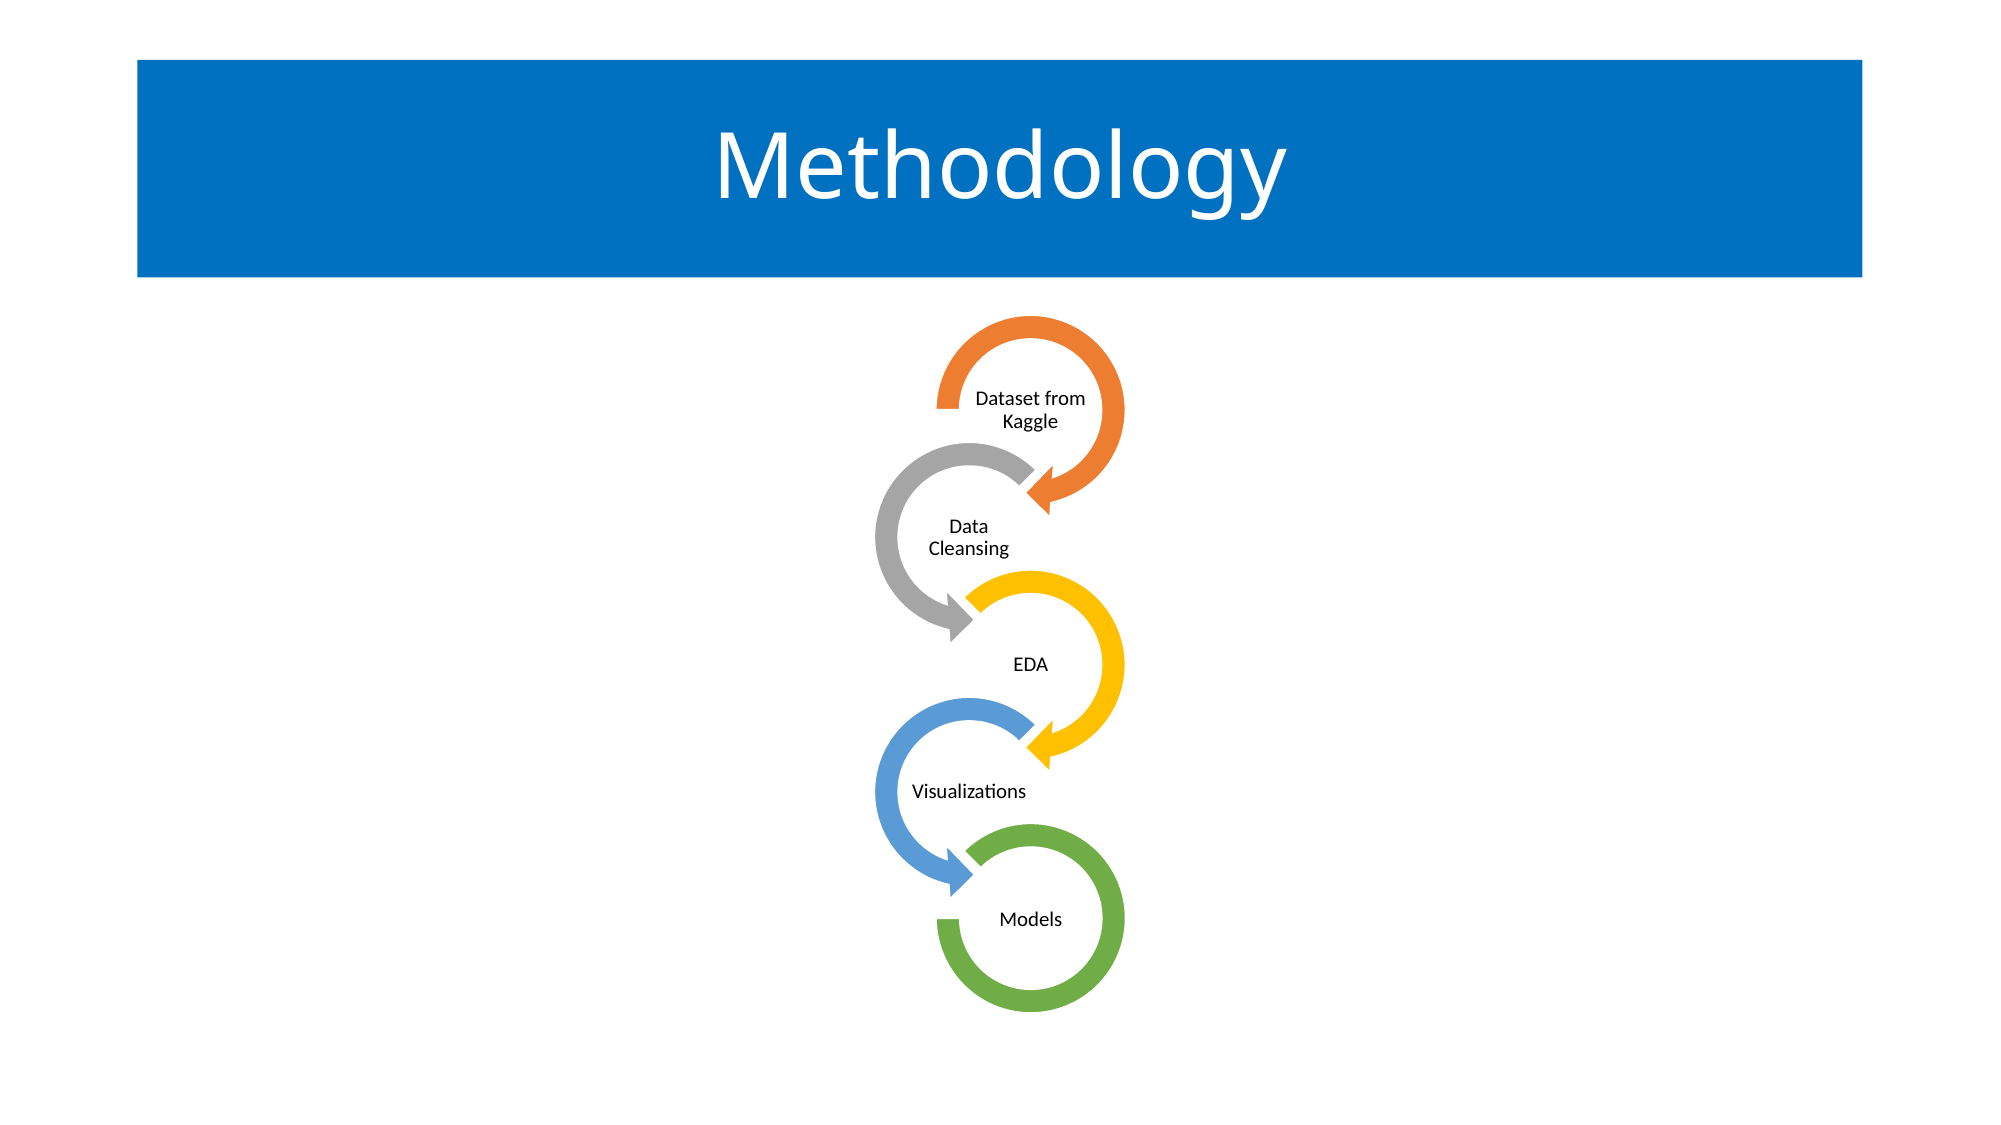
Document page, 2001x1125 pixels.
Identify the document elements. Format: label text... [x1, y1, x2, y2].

title Methodology [137, 59, 1863, 278]
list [137, 299, 1863, 1014]
